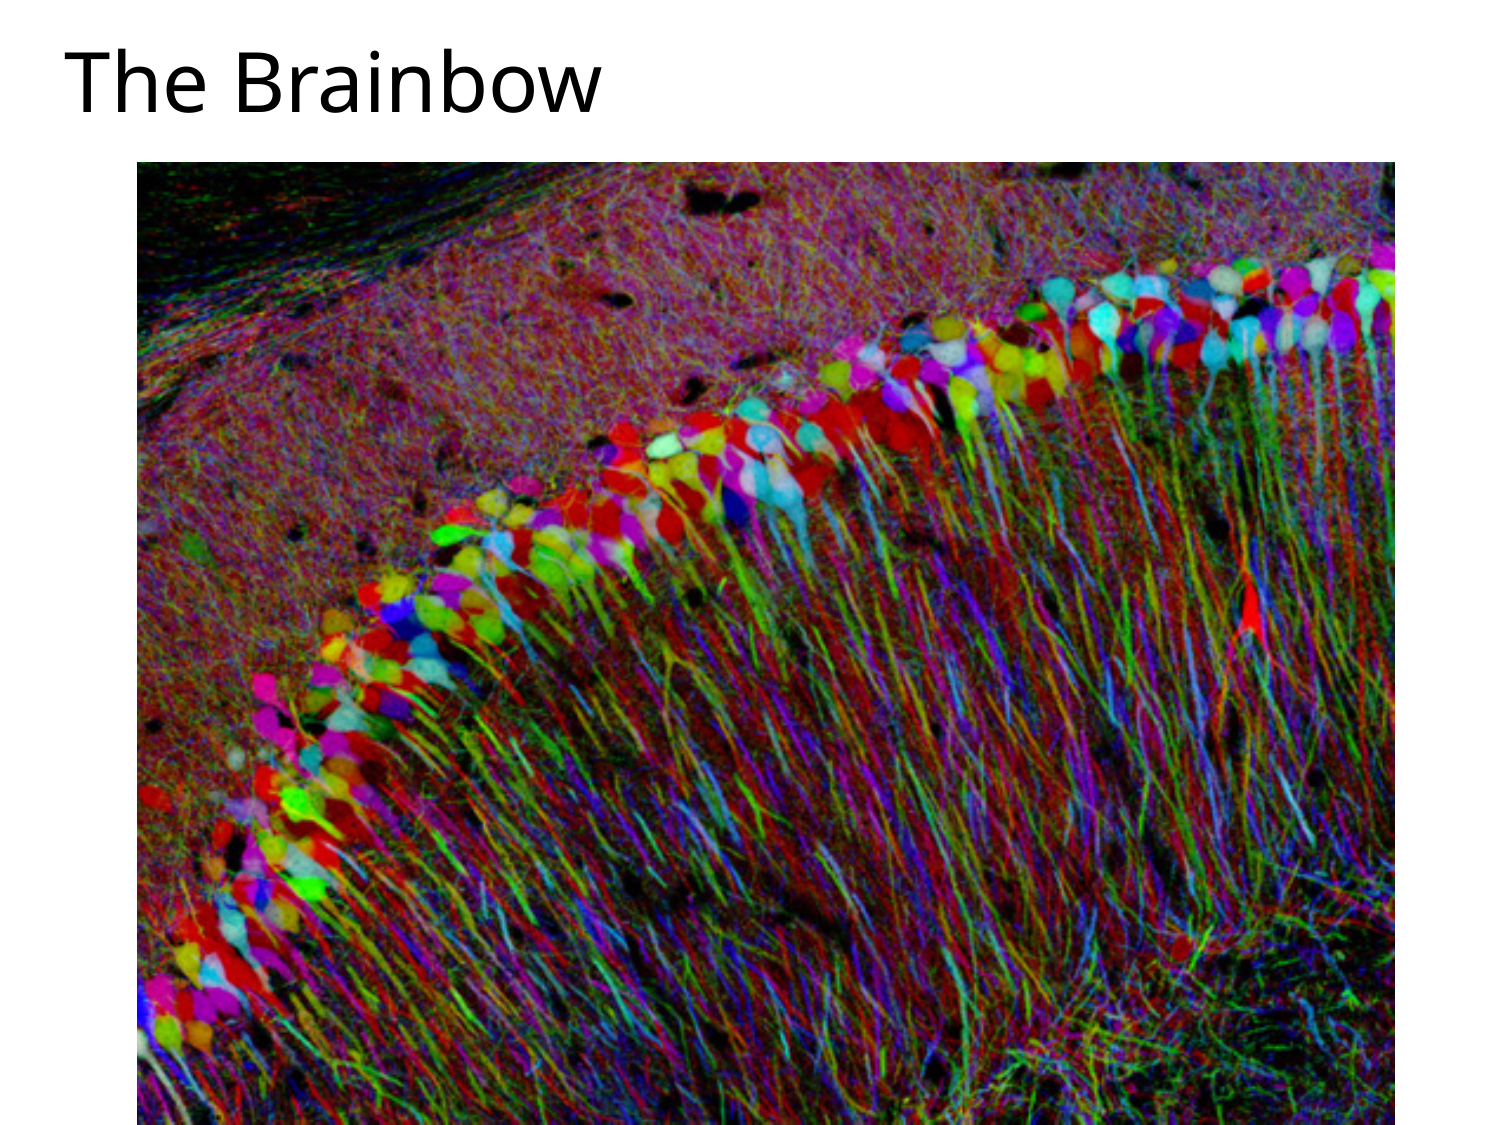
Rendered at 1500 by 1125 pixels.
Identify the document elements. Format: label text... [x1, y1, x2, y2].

text_box The Brainbow [49, 21, 1463, 137]
picture [137, 162, 1396, 1125]
